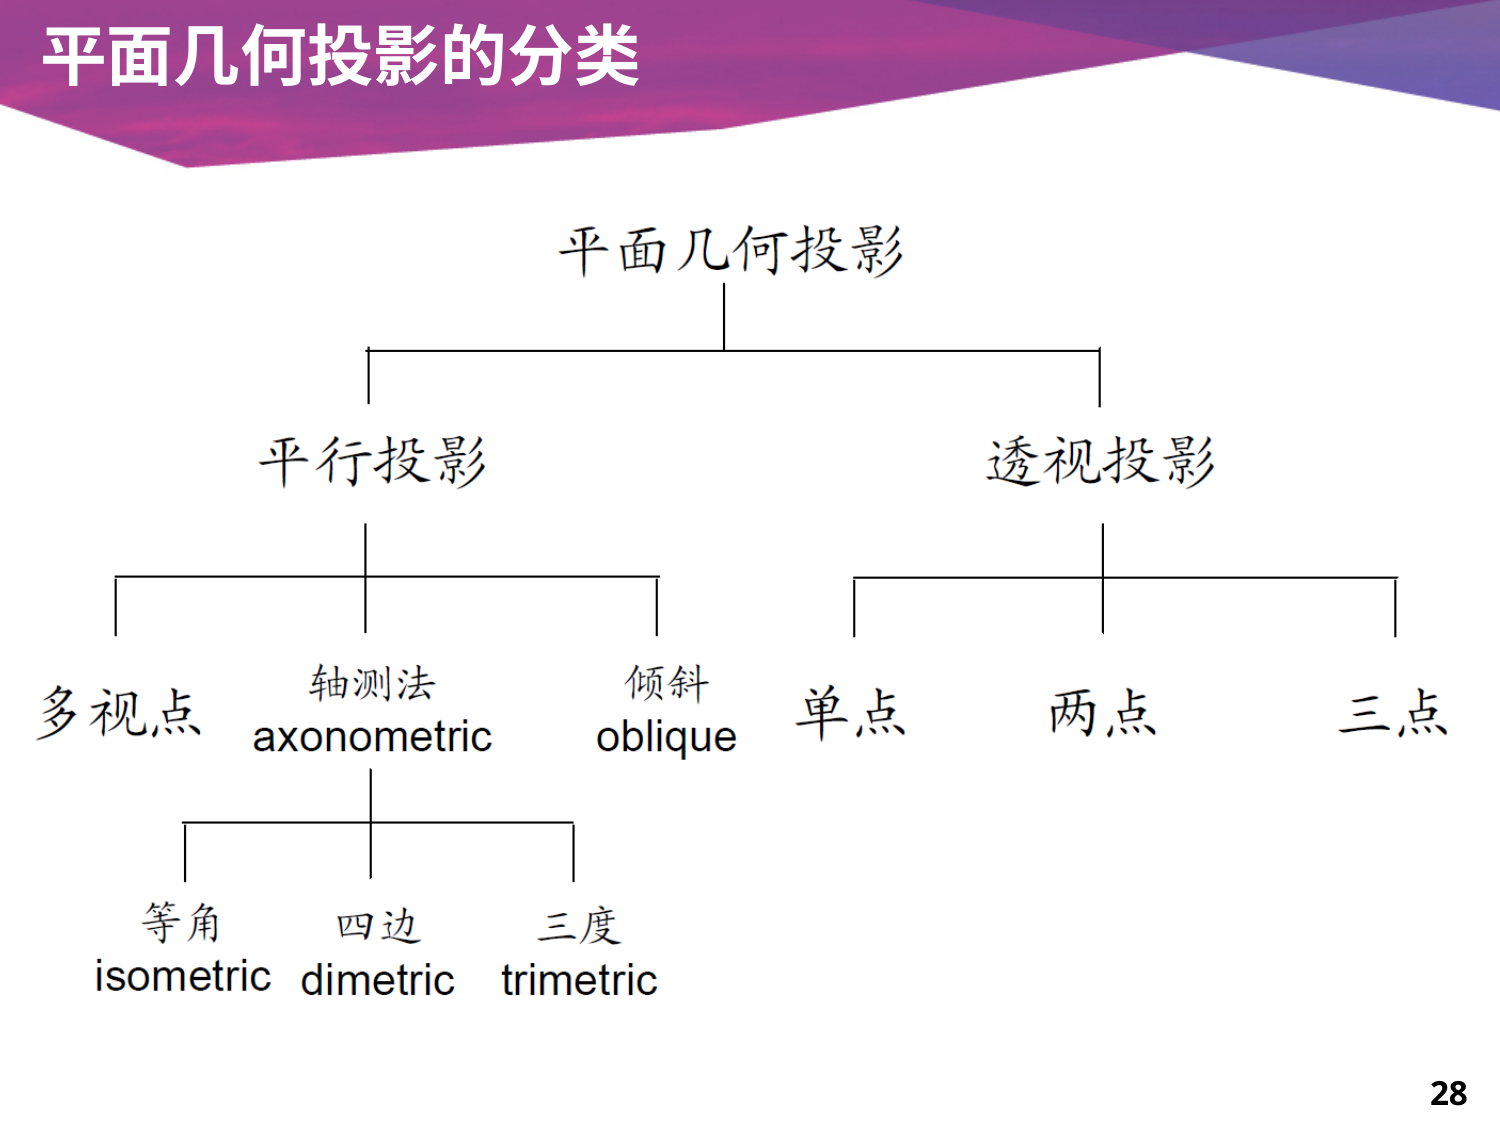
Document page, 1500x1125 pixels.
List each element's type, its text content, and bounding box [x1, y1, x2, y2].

slide_number 28 [1386, 1065, 1500, 1125]
title 平面几何投影的分类 [25, 15, 1320, 104]
picture [0, 0, 1500, 1125]
